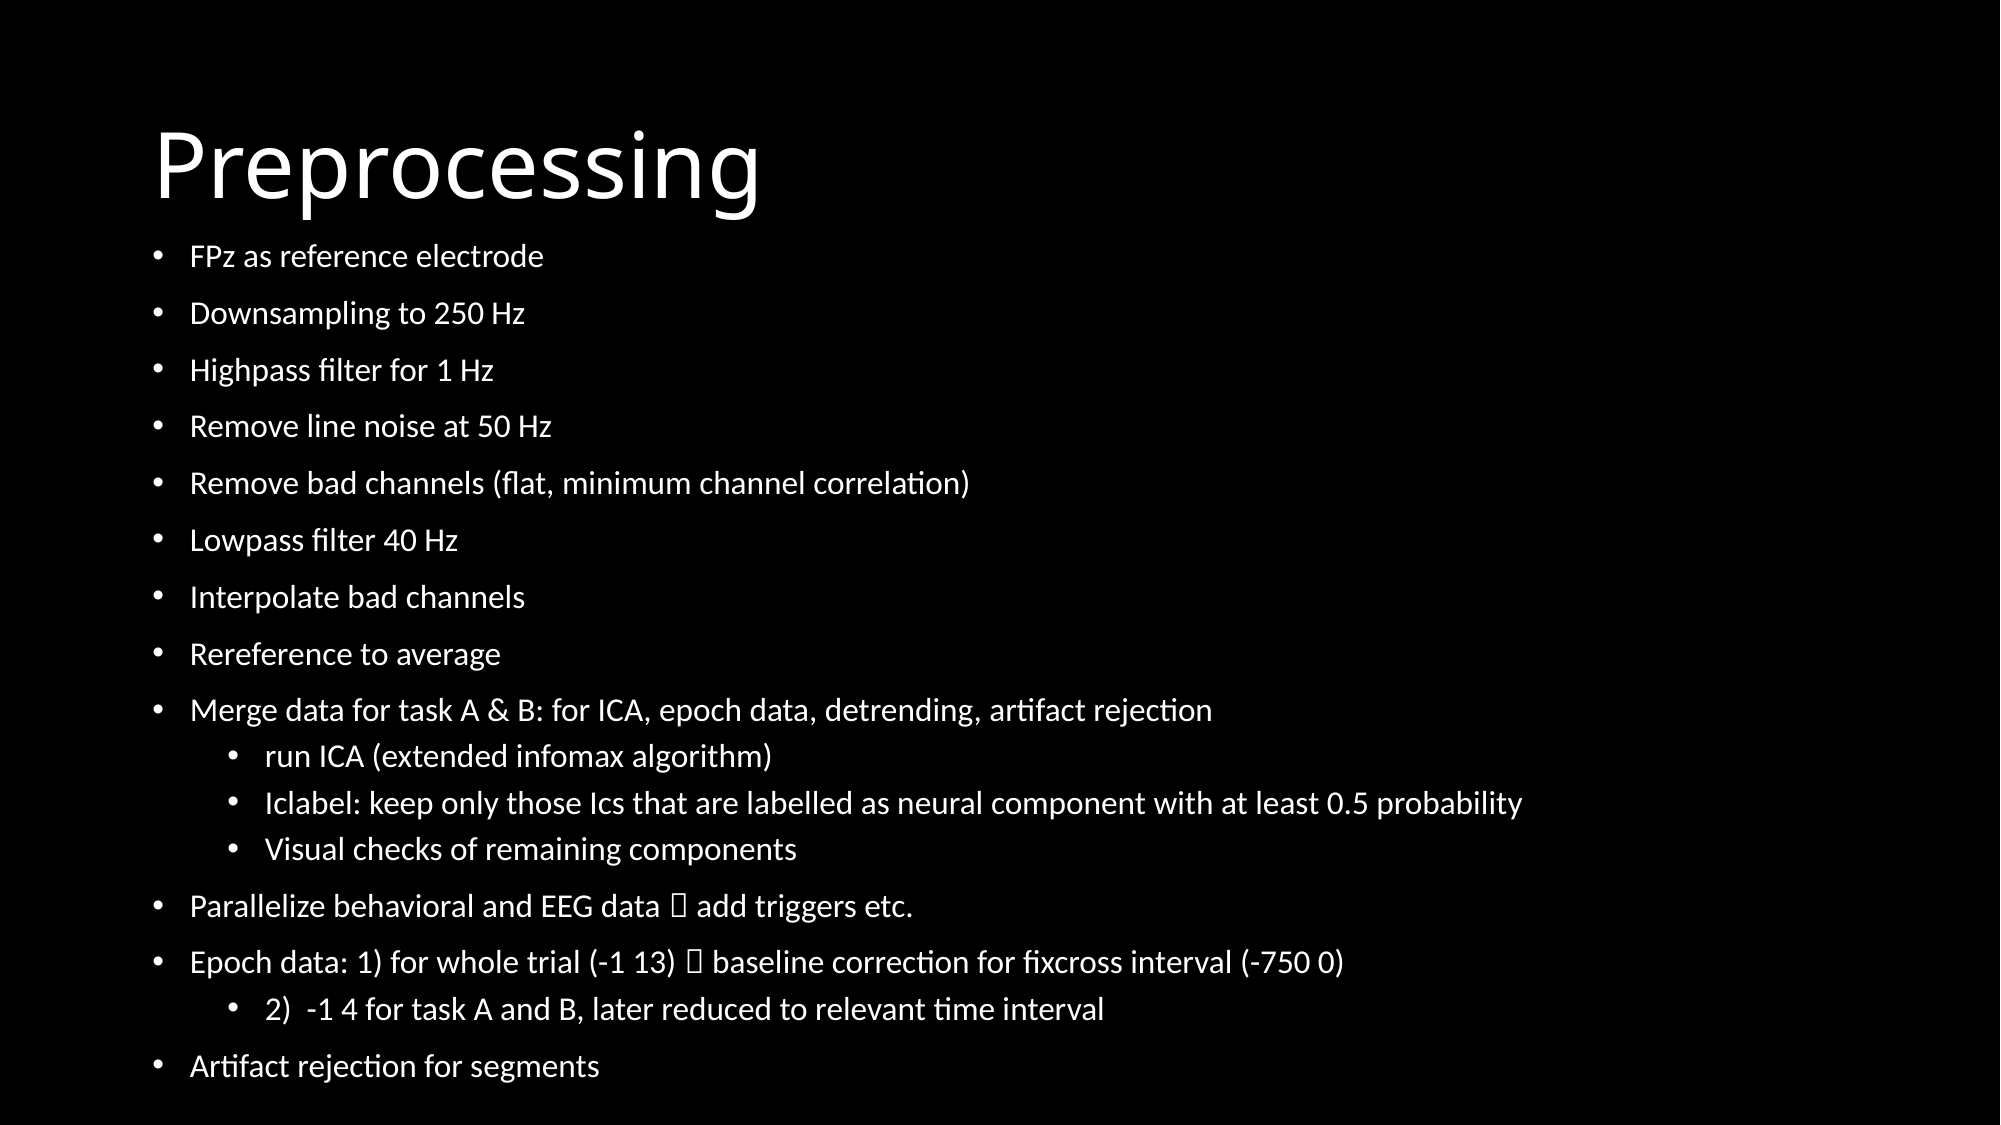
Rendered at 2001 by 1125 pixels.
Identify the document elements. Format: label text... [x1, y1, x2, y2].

title Preprocessing [137, 59, 1863, 231]
list FPz as reference electrode Downsampling to 250 Hz Highpass filter for 1 Hz Remove line noise at 50 Hz Remove bad channels (flat, minimum channel correlation) Lowpass filter 40 Hz Interpolate bad channels Rereference to average Merge data for task A & B: for ICA, epoch data, detrending, artifact rejection run ICA (extended infomax algorithm) Iclabel: keep only those Ics that are labelled as neural component with at least 0.5 probability Visual checks of remaining components Parallelize behavioral and EEG data  add triggers etc. Epoch data: 1) for whole trial (-1 13)  baseline correction for fixcross interval (-750 0) 2) -1 4 for task A and B, later reduced to relevant time interval Artifact rejection for segments [137, 231, 1863, 1014]
